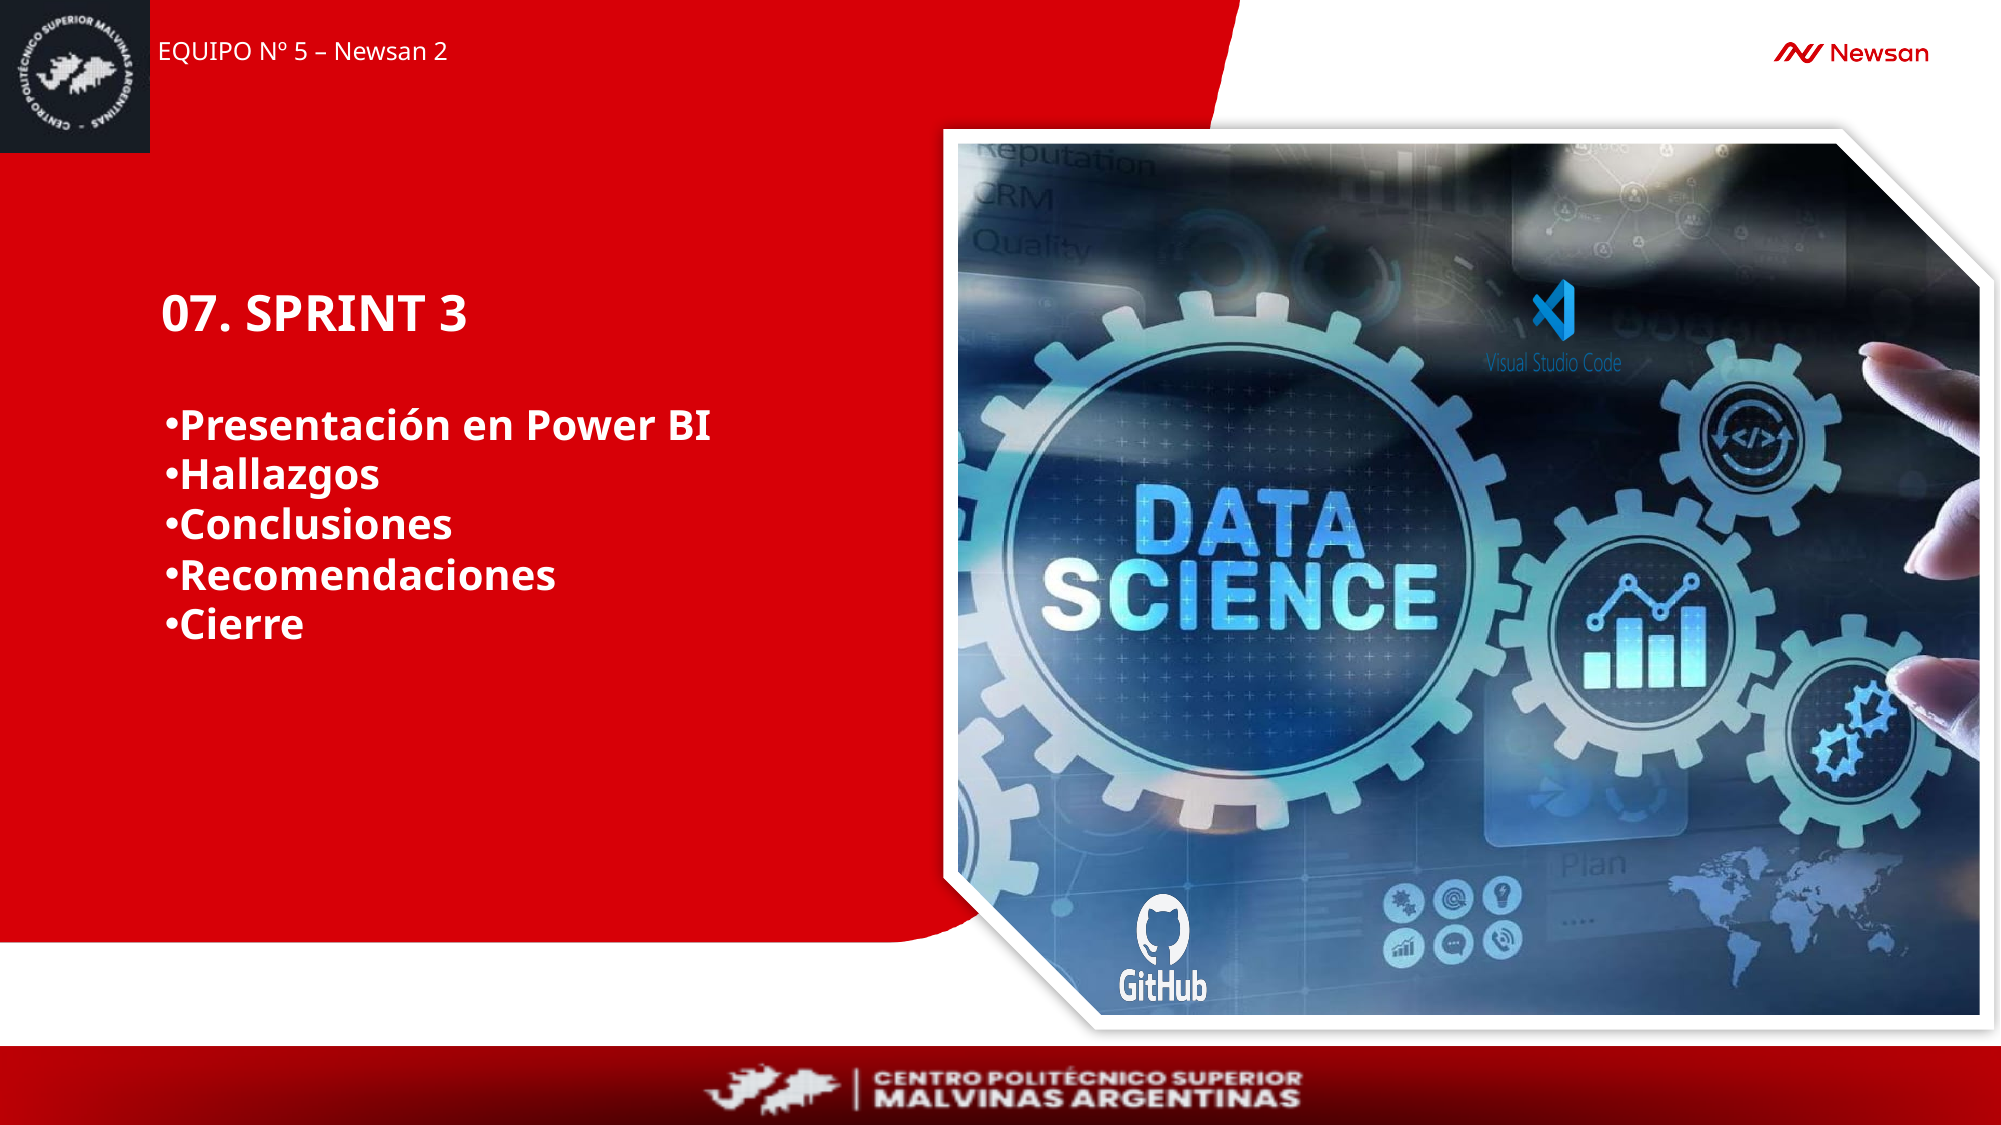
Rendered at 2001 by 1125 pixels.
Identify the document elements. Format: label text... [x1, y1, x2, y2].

picture [950, 136, 1987, 1023]
picture [0, 0, 150, 153]
text_box EQUIPO Nº 5 – Newsan 2 [150, 28, 734, 73]
picture [0, 1046, 2001, 1125]
picture [1772, 41, 1931, 64]
text_box 07. SPRINT 3 [146, 273, 484, 349]
text_box Presentación en Power BI Hallazgos Conclusiones Recomendaciones Cierre [150, 390, 755, 656]
